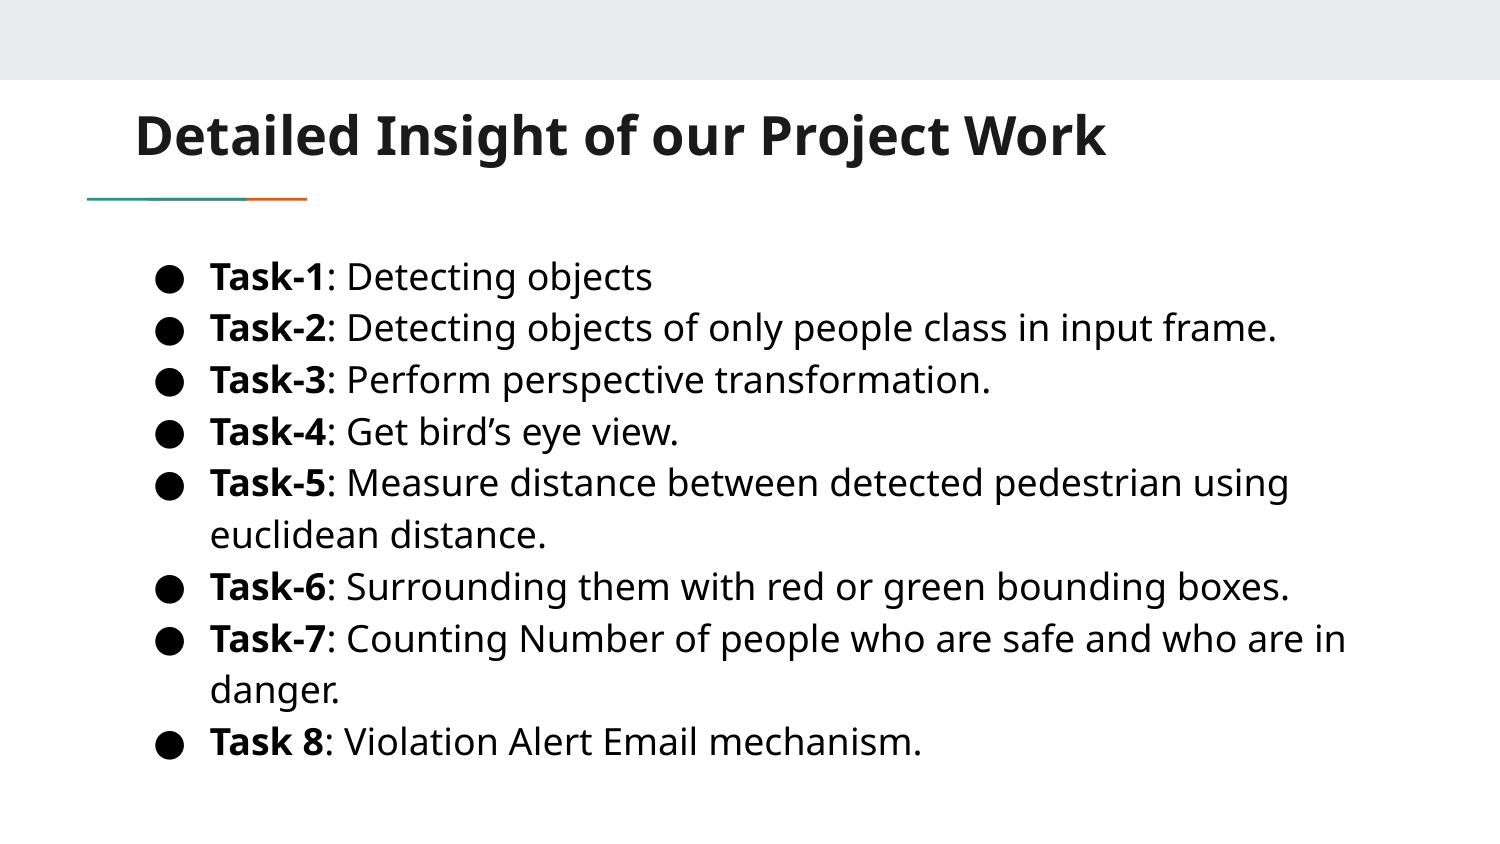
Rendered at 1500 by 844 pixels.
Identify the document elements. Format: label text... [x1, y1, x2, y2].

title Detailed Insight of our Project Work [119, 85, 1381, 182]
list Task-1: Detecting objects Task-2: Detecting objects of only people class in input frame. Task-3: Perform perspective transformation. Task-4: Get bird’s eye view. Task-5: Measure distance between detected pedestrian using euclidean distance. Task-6: Surrounding them with red or green bounding boxes. Task-7: Counting Number of people who are safe and who are in danger. Task 8: Violation Alert Email mechanism. [119, 230, 1381, 811]
